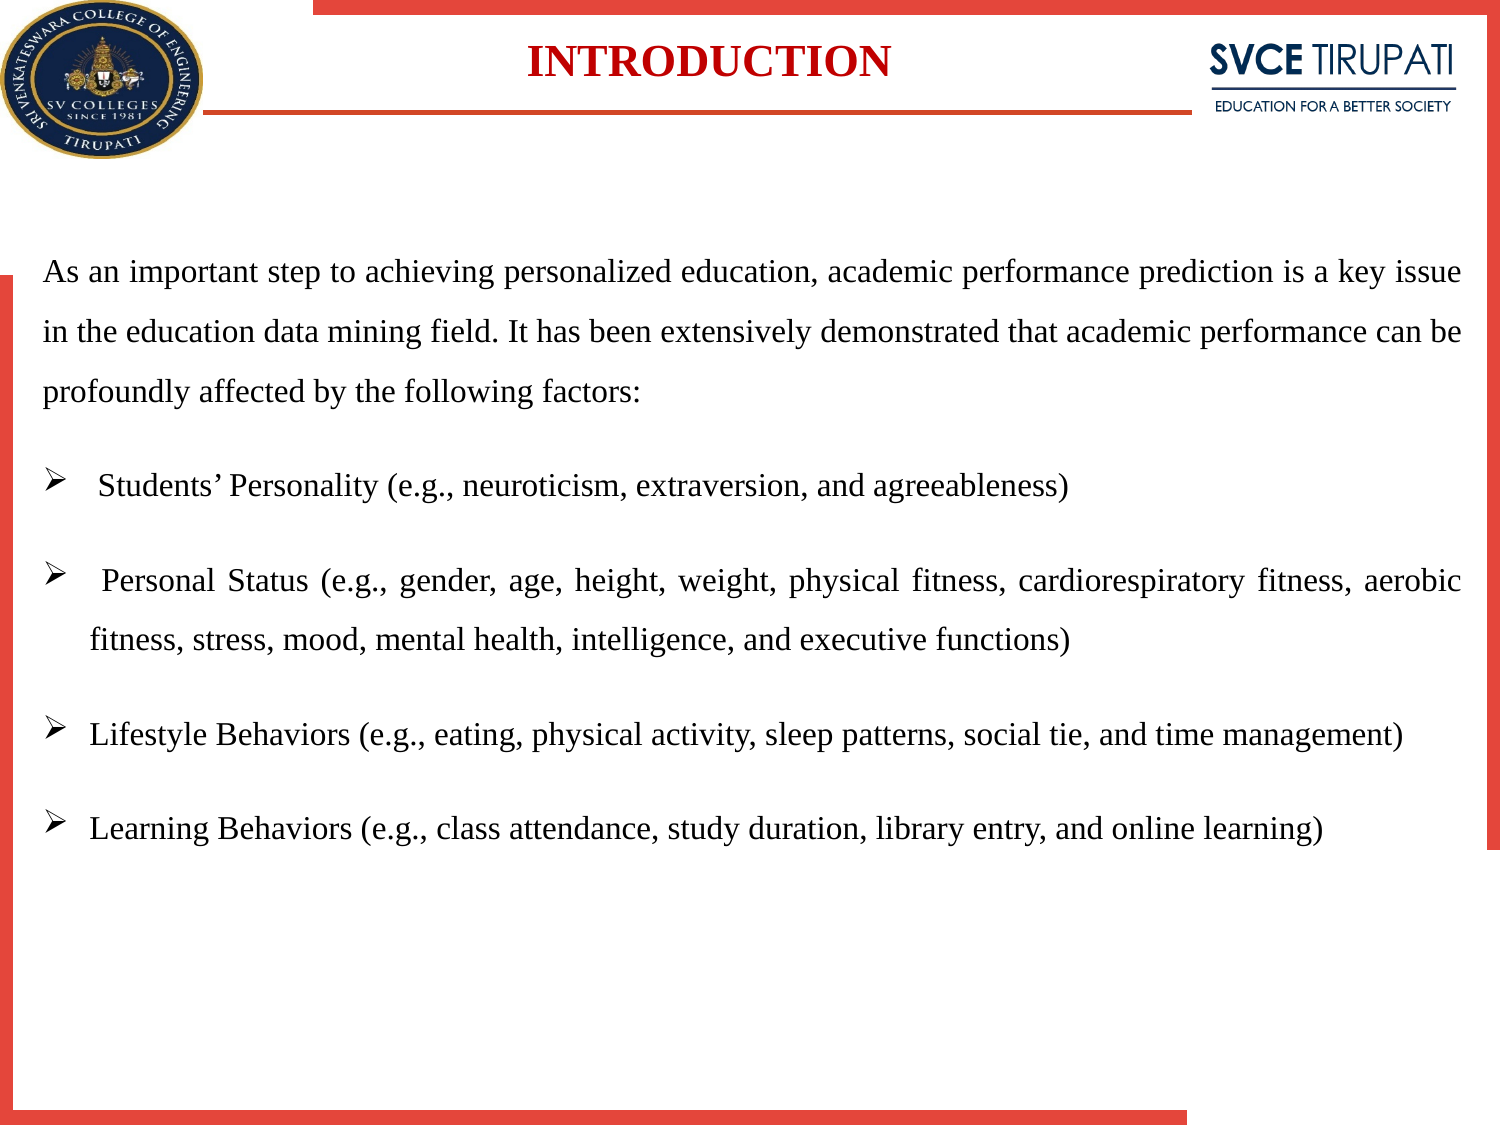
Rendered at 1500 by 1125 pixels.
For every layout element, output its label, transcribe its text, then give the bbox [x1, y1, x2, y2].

picture [1185, 20, 1477, 124]
title INTRODUCTION [203, 22, 1251, 101]
list As an important step to achieving personalized education, academic performance prediction is a key issue in the education data mining field. It has been extensively demonstrated that academic performance can be profoundly affected by the following factors: Students’ Personality (e.g., neuroticism, extraversion, and agreeableness) Personal Status (e.g., gender, age, height, weight, physical fitness, cardiorespiratory fitness, aerobic fitness, stress, mood, mental health, intelligence, and executive functions) Lifestyle Behaviors (e.g., eating, physical activity, sleep patterns, social tie, and time management) Learning Behaviors (e.g., class attendance, study duration, library entry, and online learning) [27, 221, 1480, 1125]
picture [0, 0, 203, 159]
